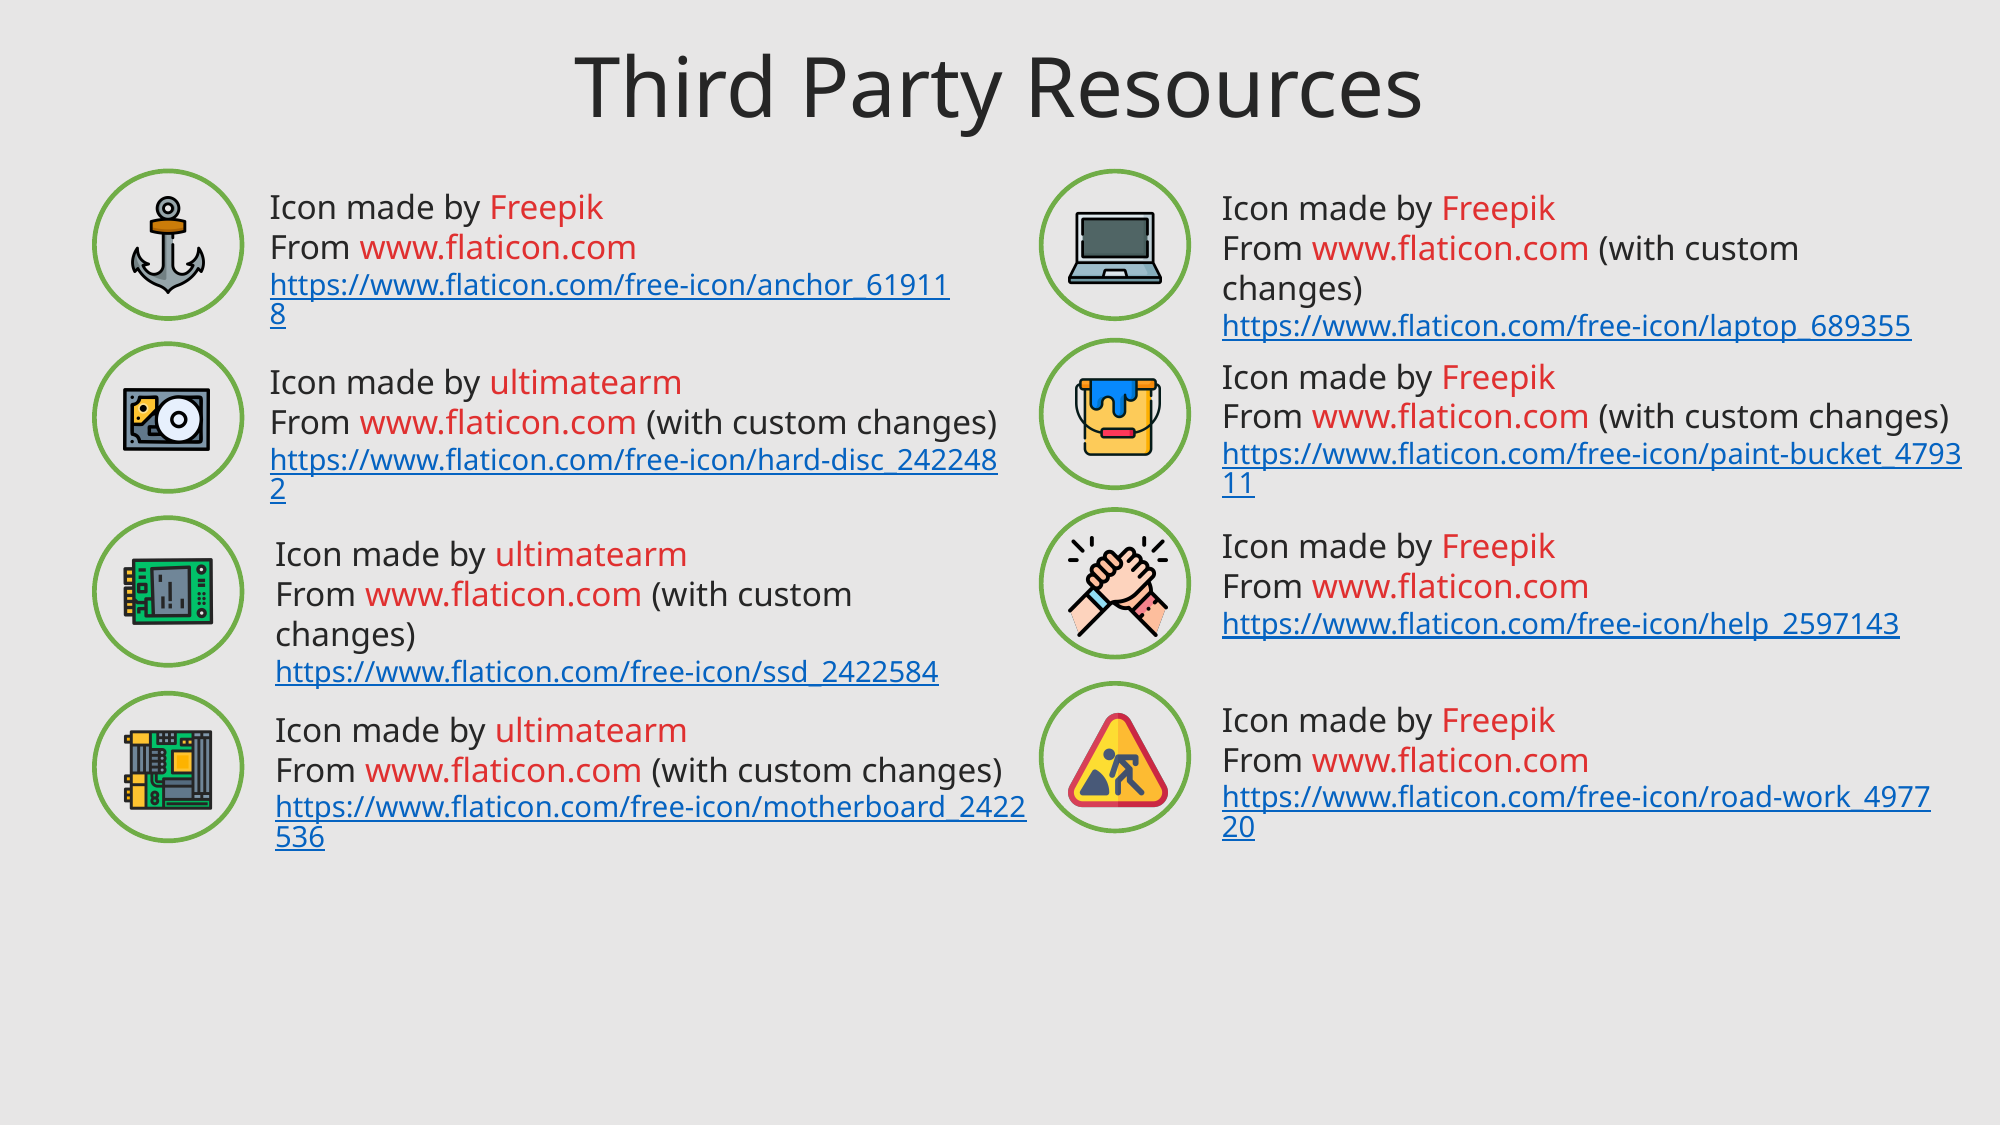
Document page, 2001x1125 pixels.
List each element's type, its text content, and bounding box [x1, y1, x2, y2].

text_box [94, 343, 1020, 492]
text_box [1041, 509, 1961, 658]
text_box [1041, 683, 1961, 831]
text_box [1041, 171, 1961, 319]
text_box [94, 517, 1001, 666]
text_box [94, 170, 971, 319]
text_box Third Party Resources [157, 26, 1843, 142]
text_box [1041, 340, 1989, 488]
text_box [94, 693, 1056, 841]
